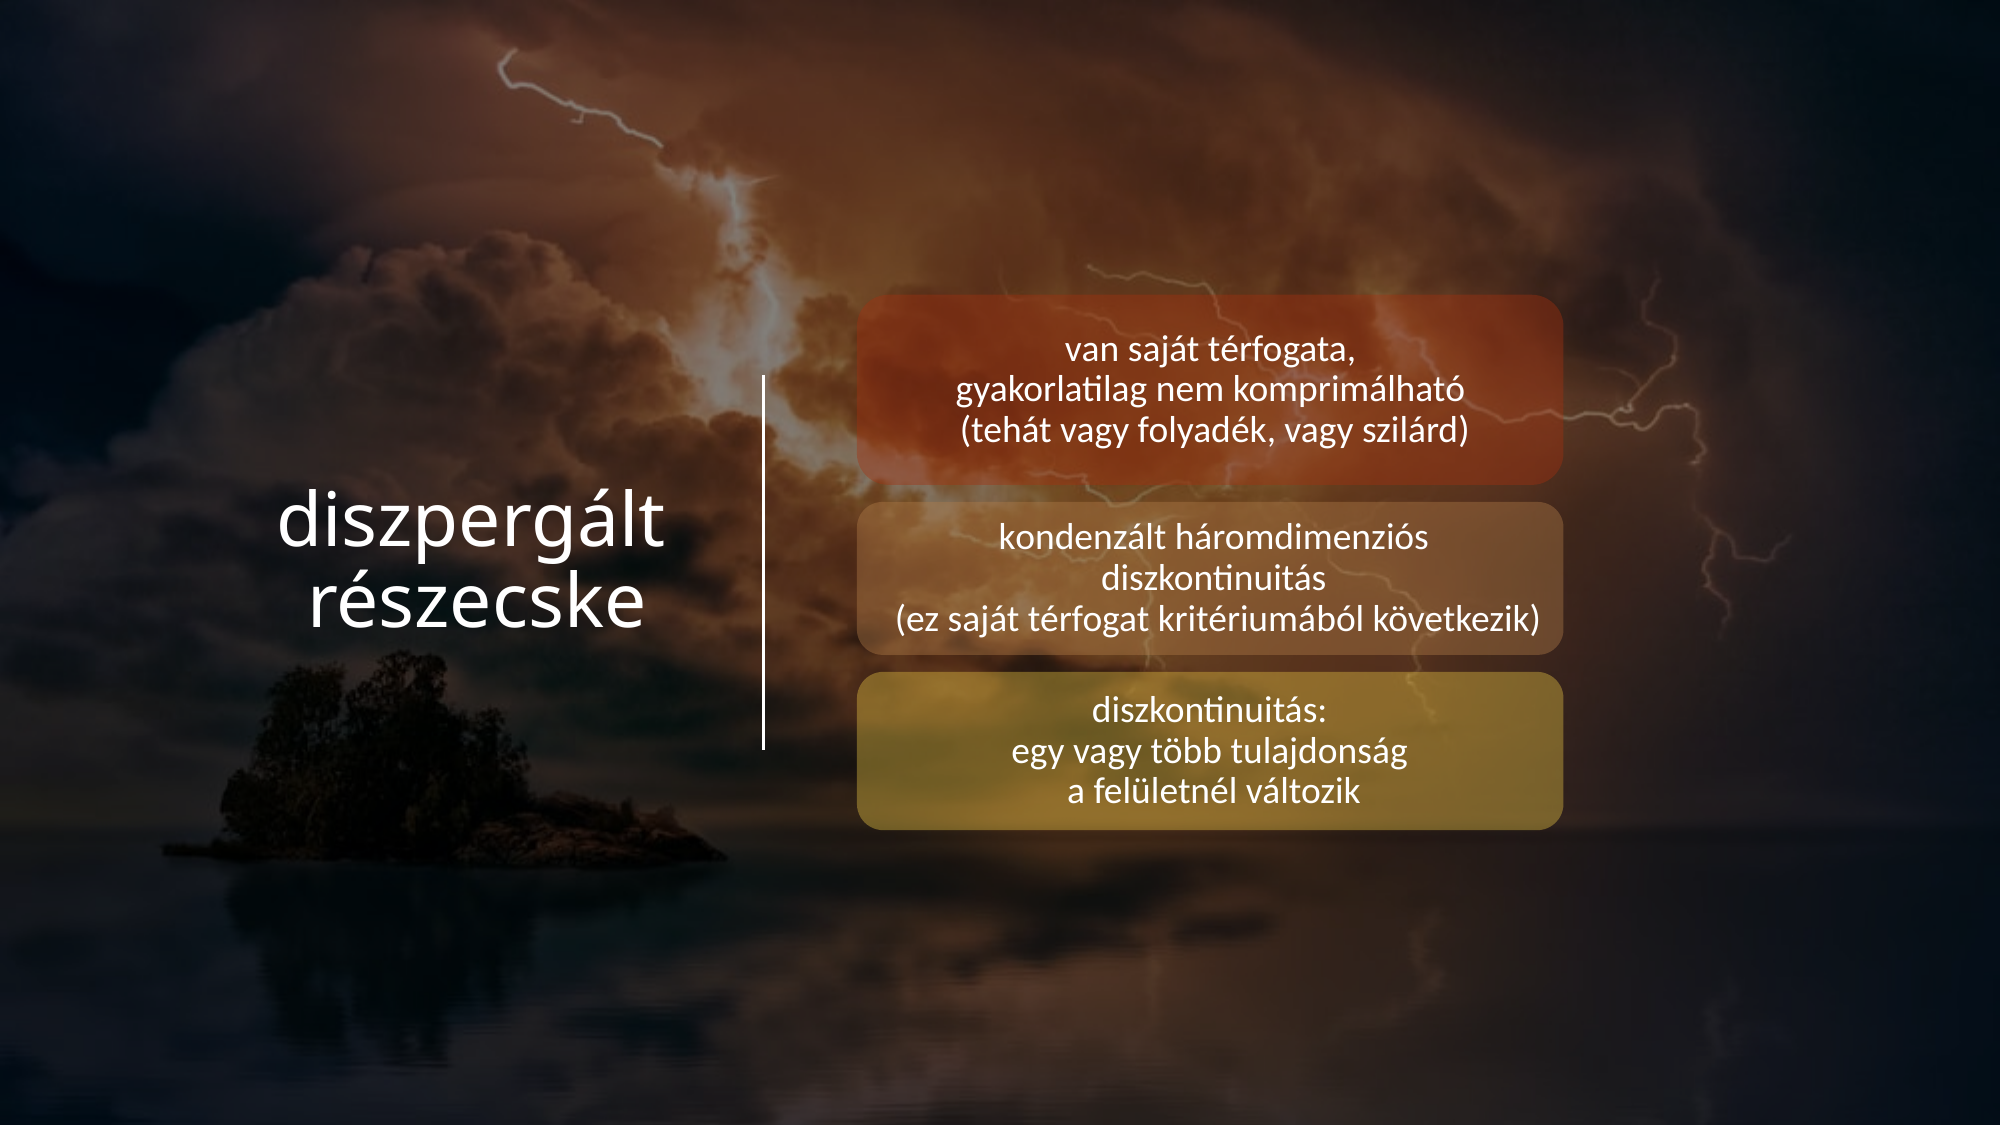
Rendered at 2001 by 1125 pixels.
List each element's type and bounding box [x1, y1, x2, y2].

picture [0, 0, 2000, 1125]
text_box [820, 294, 1600, 831]
